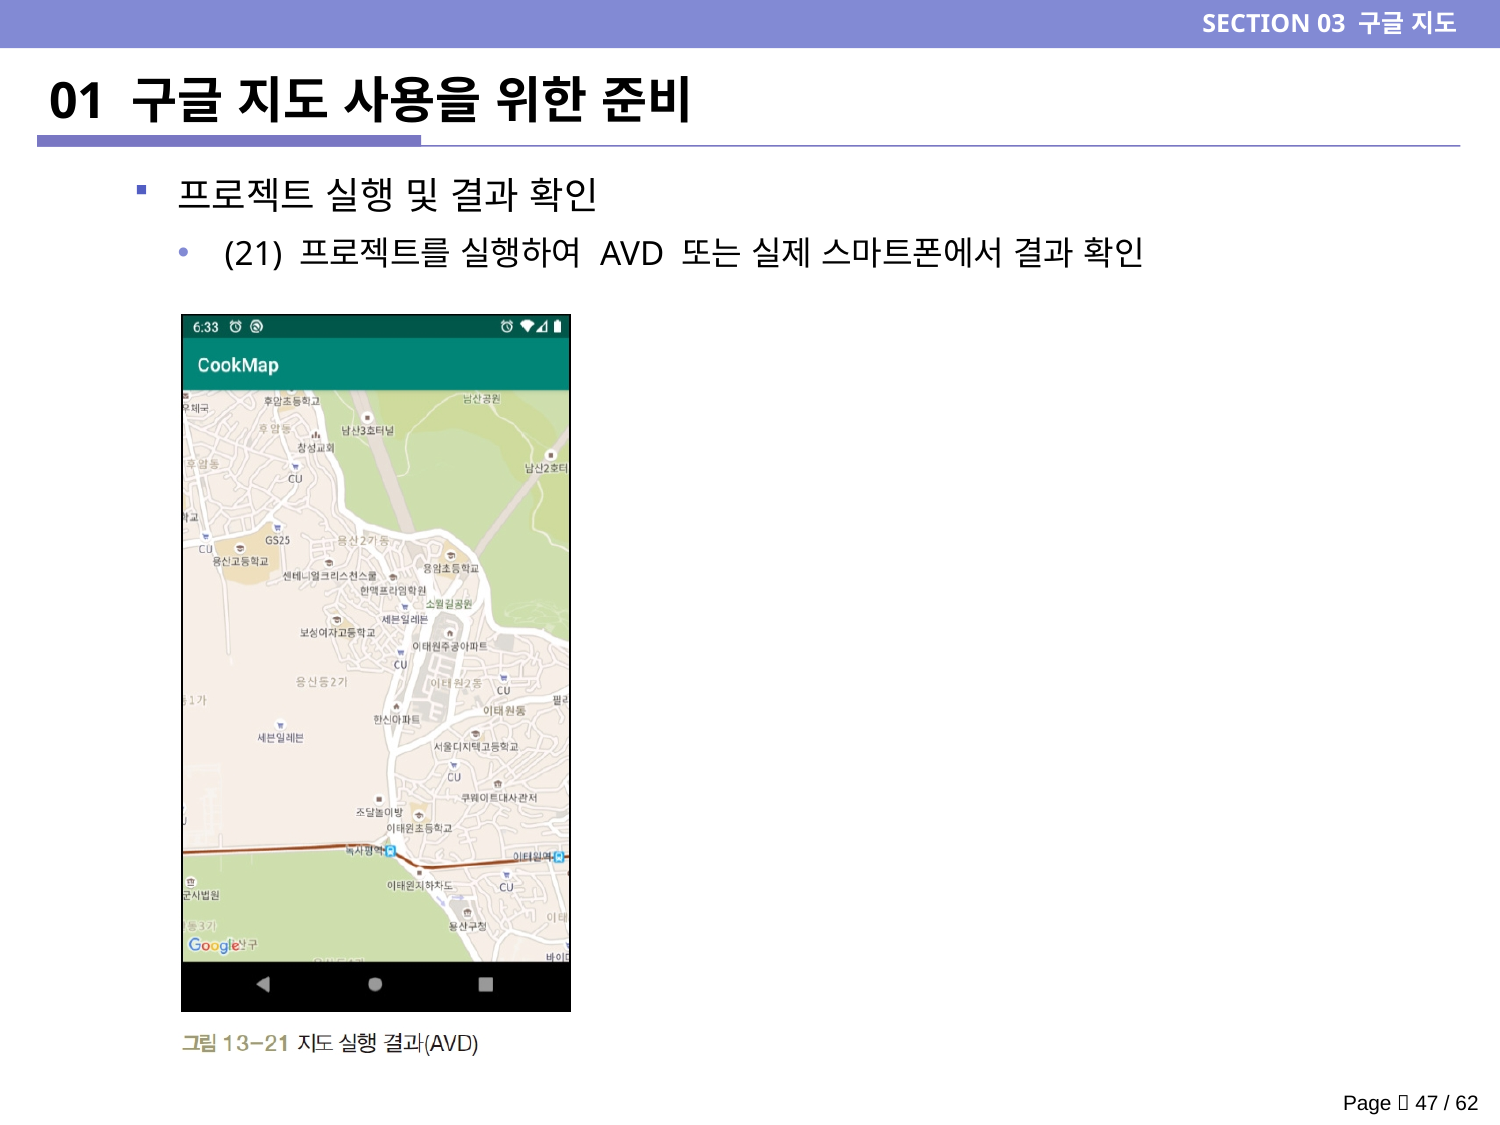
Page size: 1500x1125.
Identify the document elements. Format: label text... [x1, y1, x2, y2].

list 프로젝트 실행 및 결과 확인 (21) 프로젝트를 실행하여 AVD 또는 실제 스마트폰에서 결과 확인 [104, 171, 1382, 880]
text_box SECTION 03 구글 지도 [1187, 0, 1500, 45]
title 01 구글 지도 사용을 위한 준비 [48, 67, 1448, 132]
picture [178, 311, 573, 1058]
